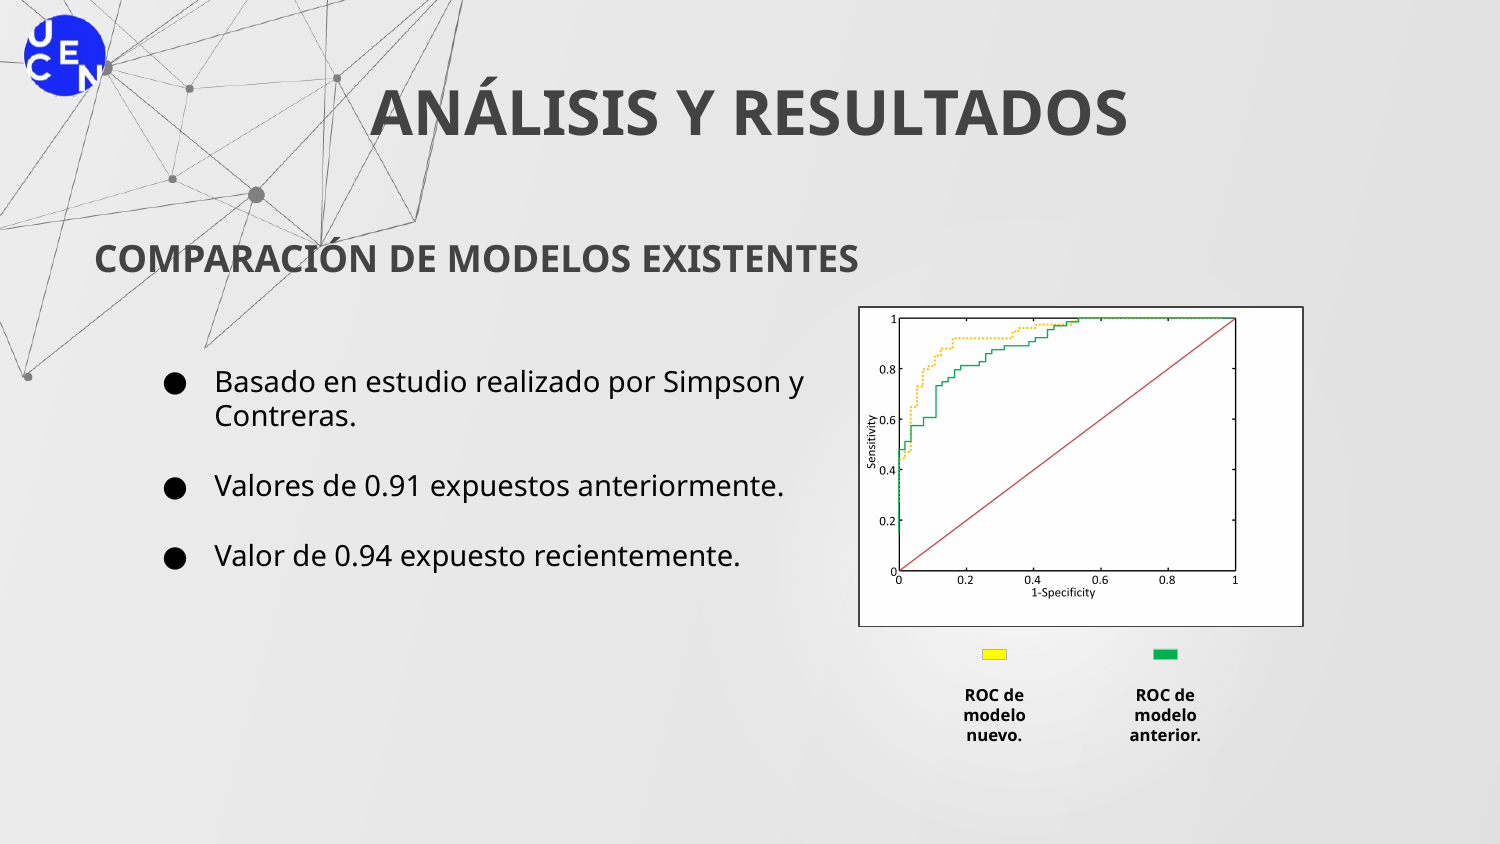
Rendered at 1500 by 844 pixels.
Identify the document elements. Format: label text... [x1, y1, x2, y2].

text_box [980, 647, 1009, 661]
text_box [1151, 647, 1180, 661]
picture [0, 0, 1500, 844]
title ANÁLISIS Y RESULTADOS [322, 57, 1178, 213]
text_box COMPARACIÓN DE MODELOS EXISTENTES [60, 213, 1226, 295]
text_box ROC de modelo anterior. [1104, 677, 1227, 753]
text_box ROC de modelo nuevo. [933, 677, 1056, 753]
text_box Basado en estudio realizado por Simpson y Contreras. Valores de 0.91 expuestos anteriormente. Valor de 0.94 expuesto recientemente. [124, 347, 827, 588]
